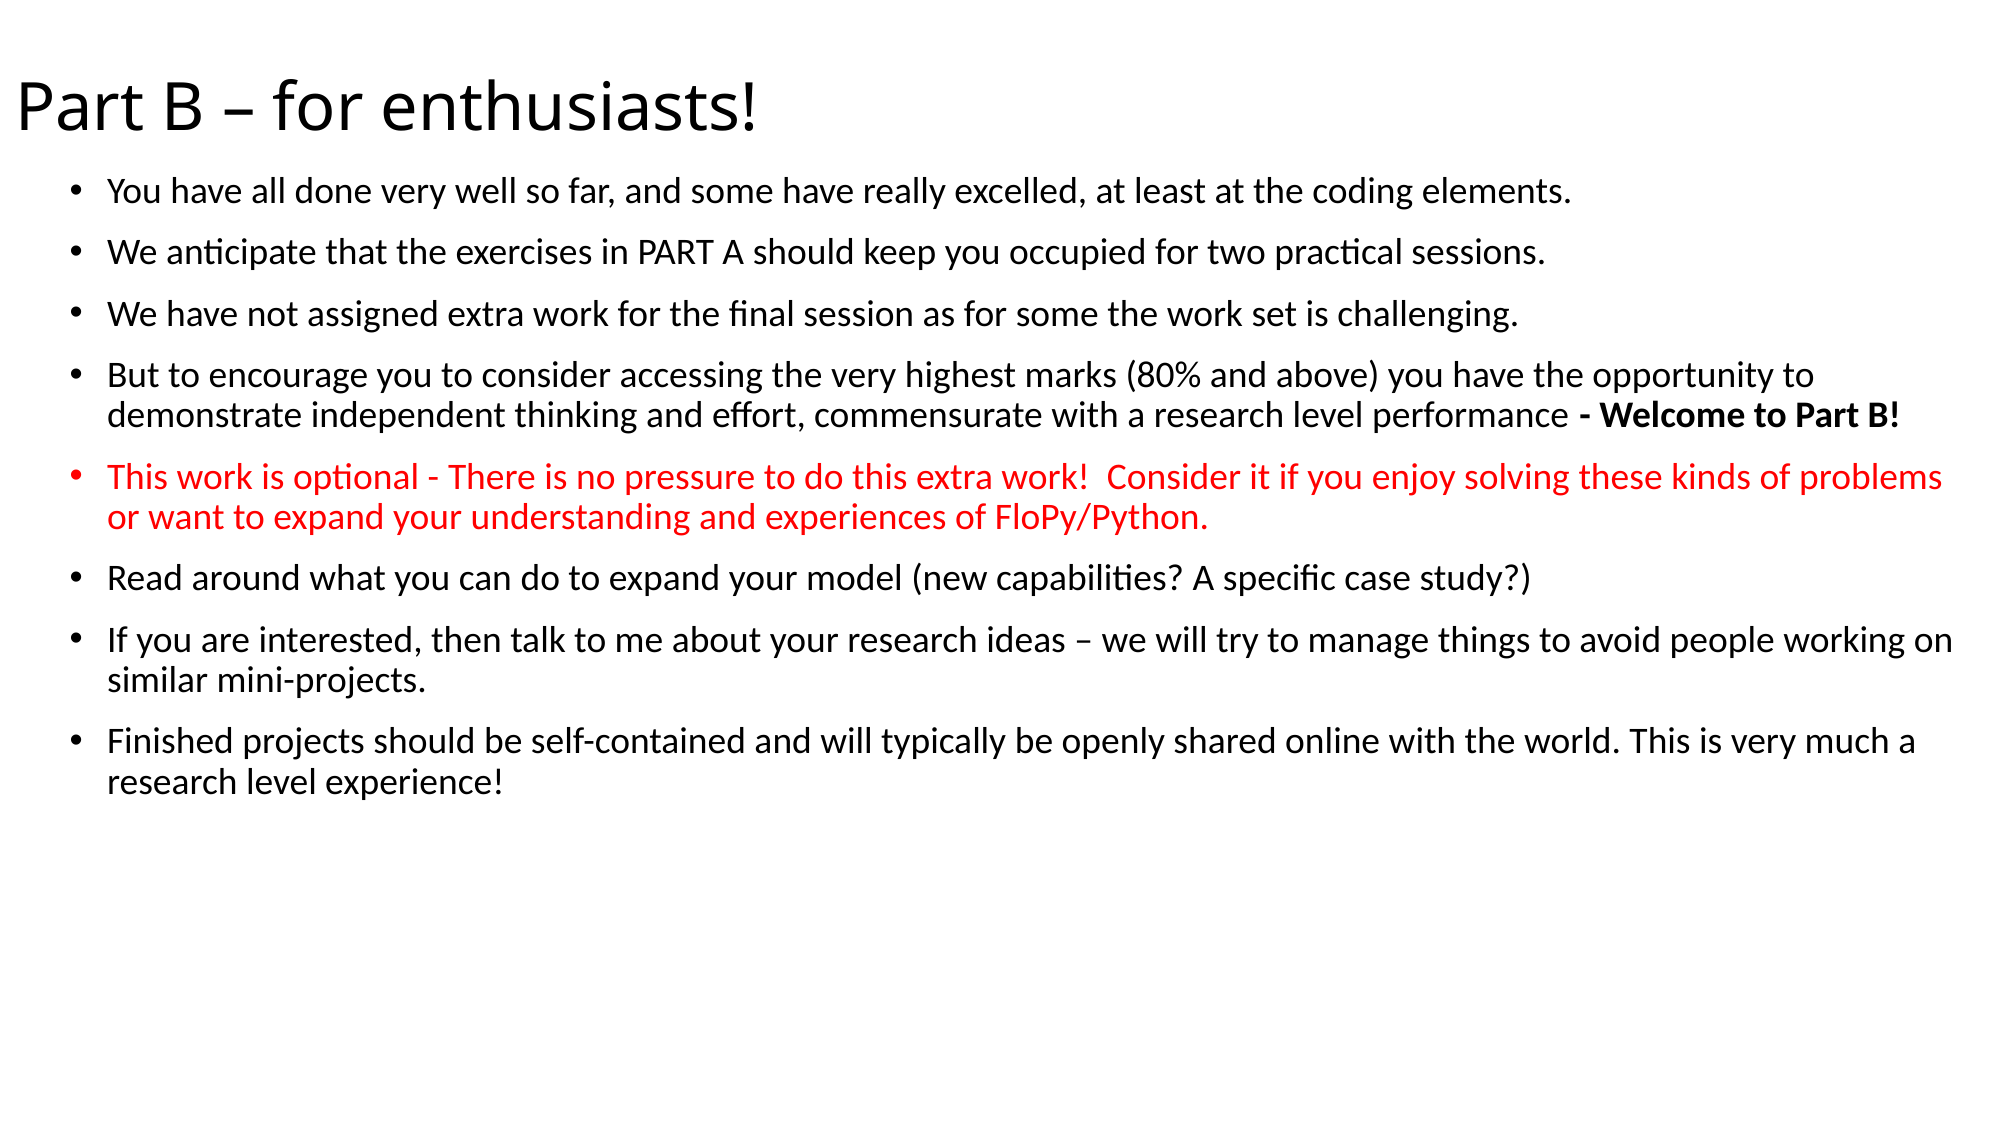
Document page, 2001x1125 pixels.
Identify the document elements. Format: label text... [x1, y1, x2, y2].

list You have all done very well so far, and some have really excelled, at least at the coding elements. We anticipate that the exercises in PART A should keep you occupied for two practical sessions. We have not assigned extra work for the final session as for some the work set is challenging. But to encourage you to consider accessing the very highest marks (80% and above) you have the opportunity to demonstrate independent thinking and effort, commensurate with a research level performance - Welcome to Part B! This work is optional - There is no pressure to do this extra work! Consider it if you enjoy solving these kinds of problems or want to expand your understanding and experiences of FloPy/Python. Read around what you can do to expand your model (new capabilities? A specific case study?) If you are interested, then talk to me about your research ideas – we will try to manage things to avoid people working on similar mini-projects. Finished projects should be self-contained and will typically be openly shared online with the world. This is very much a research level experience! Marking Criteria To achieve a high first (>80%), and also be in with a chance to win the inaugural Excellence in Python-based Hydrological Modelling Prize awarded at the end of the year (complete with a small prize), you must not only show competency in the assigned work but develop it further. Finished projects should be self-contained and will typically be openly shared online with the world. This is very much a research level experience! [54, 163, 1978, 1109]
title Part B – for enthusiasts! [0, 0, 1725, 218]
